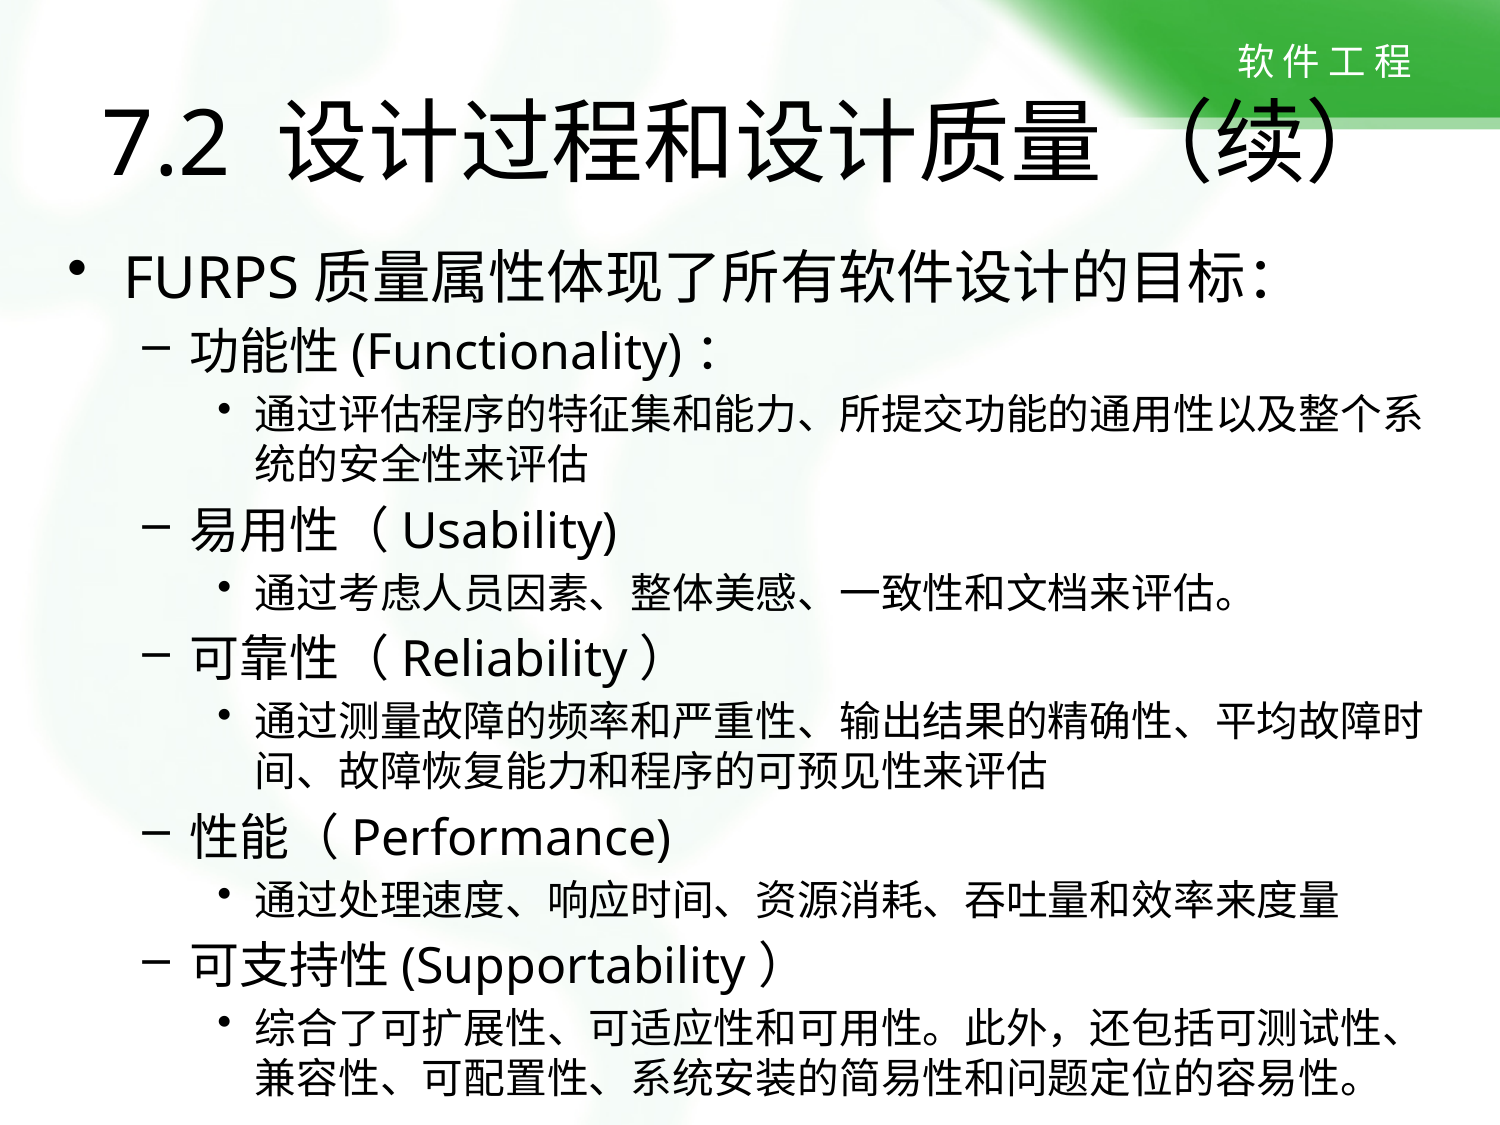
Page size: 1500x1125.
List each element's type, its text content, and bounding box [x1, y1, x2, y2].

list FURPS质量属性体现了所有软件设计的目标： 功能性(Functionality)： 通过评估程序的特征集和能力、所提交功能的通用性以及整个系统的安全性来评估 易用性（Usability) 通过考虑人员因素、整体美感、一致性和文档来评估。 可靠性（Reliability） 通过测量故障的频率和严重性、输出结果的精确性、平均故障时间、故障恢复能力和程序的可预见性来评估 性能（Performance) 通过处理速度、响应时间、资源消耗、吞吐量和效率来度量 可支持性(Supportability） 综合了可扩展性、可适应性和可用性。此外，还包括可测试性、兼容性、可配置性、系统安装的简易性和问题定位的容易性。 [52, 232, 1448, 975]
title 7.2 设计过程和设计质量 （续） [75, 45, 1425, 232]
picture [0, 0, 1500, 1125]
